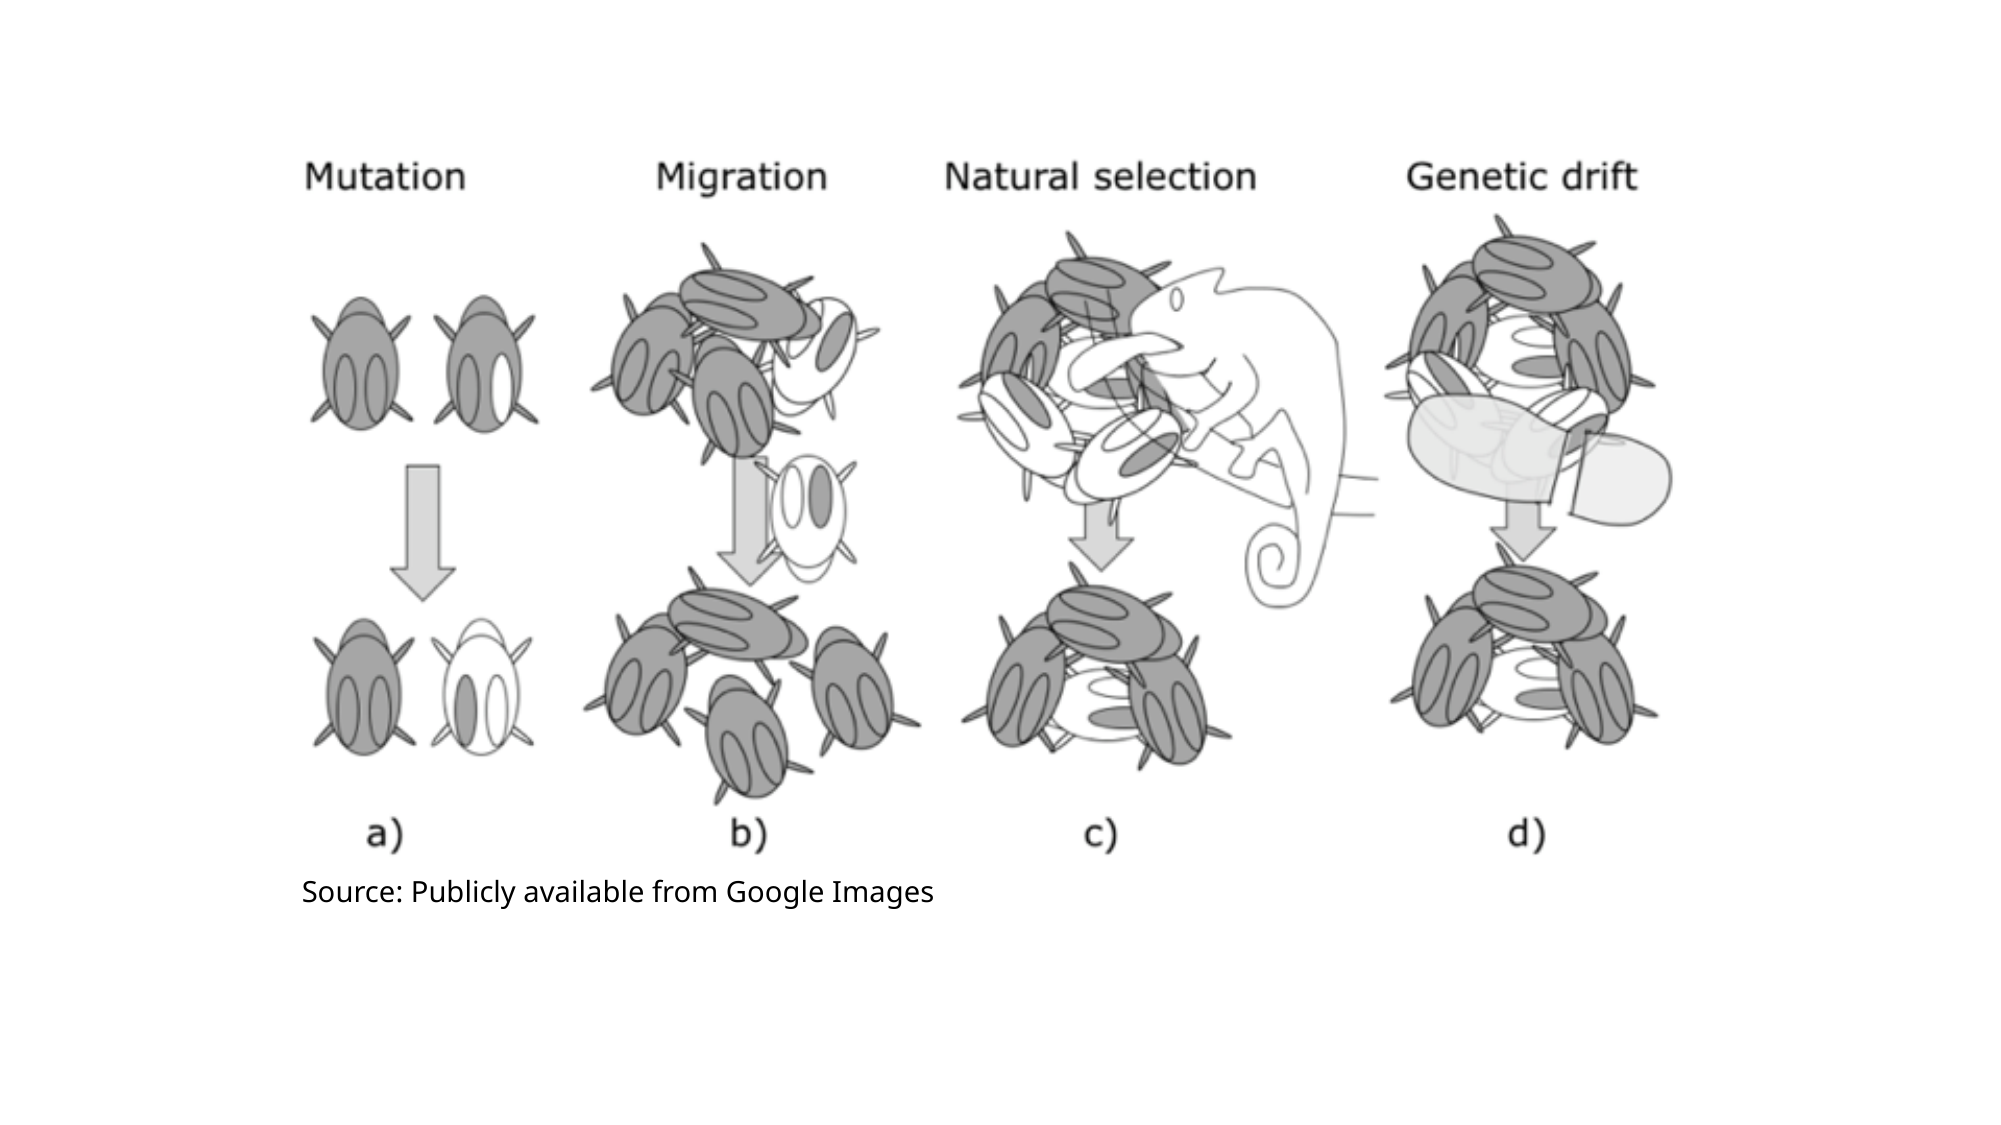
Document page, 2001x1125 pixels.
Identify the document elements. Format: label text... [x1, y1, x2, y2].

text_box Source: Publicly available from Google Images [287, 865, 950, 916]
picture [215, 145, 1698, 863]
